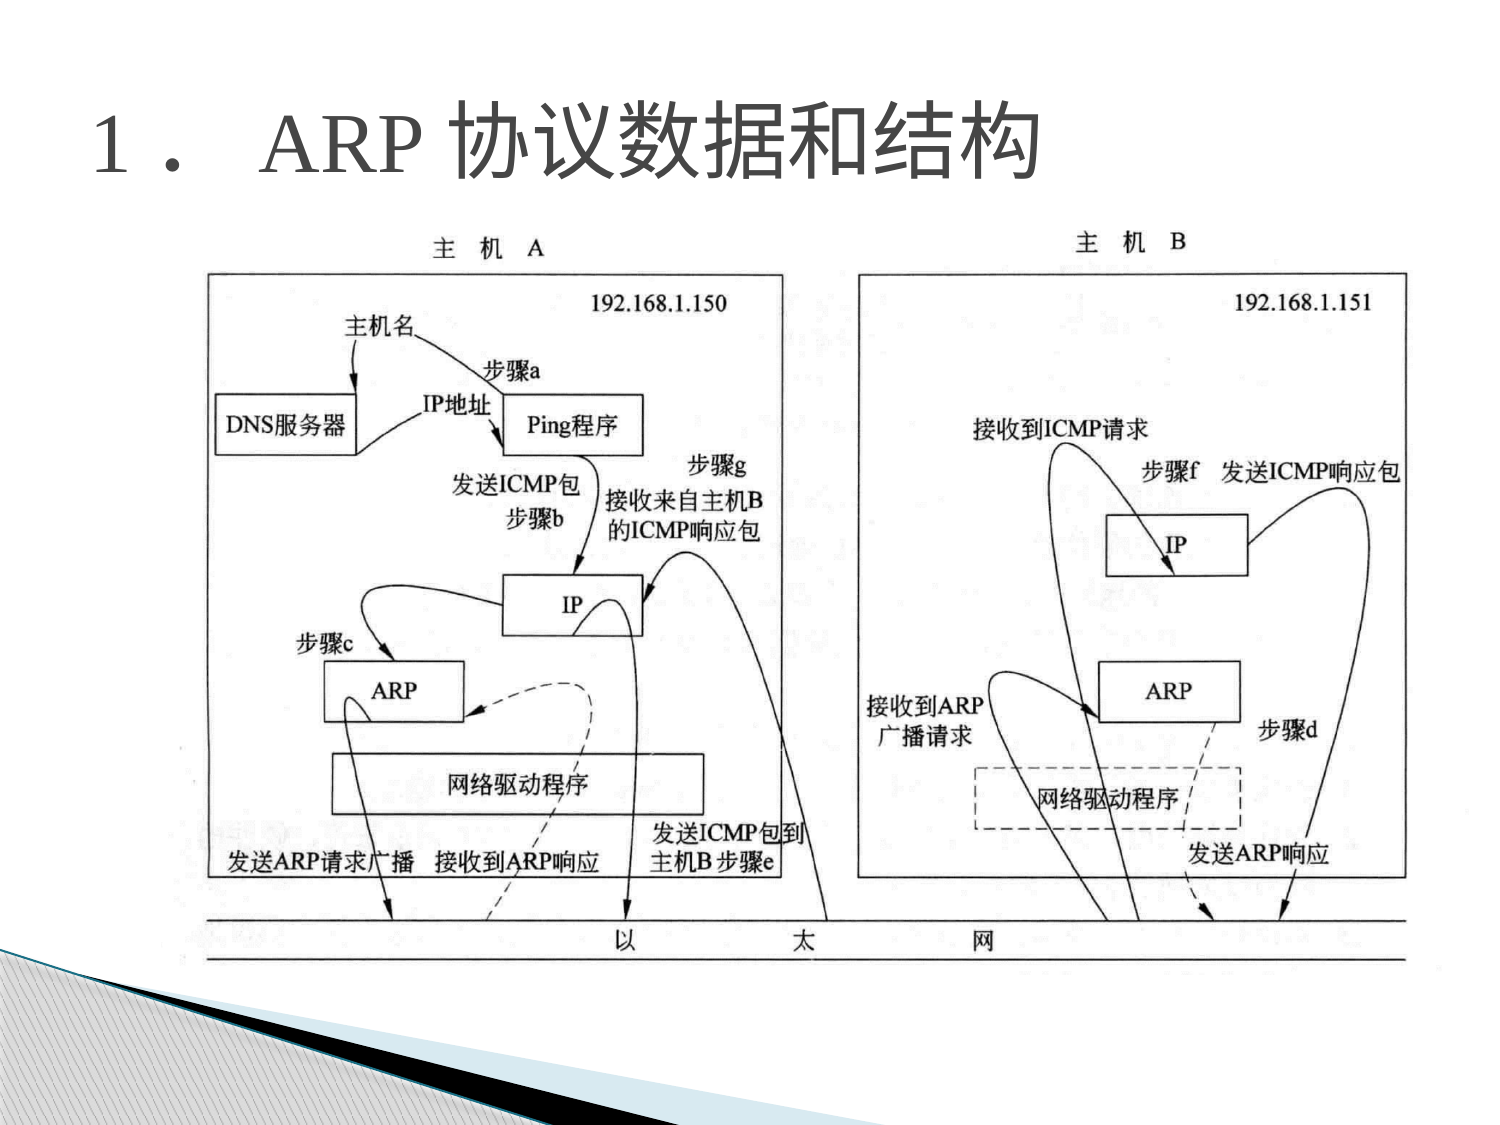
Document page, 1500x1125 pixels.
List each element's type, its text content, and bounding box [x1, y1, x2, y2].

title 1．ARP协议数据和结构 [75, 45, 1425, 233]
picture [161, 225, 1470, 976]
